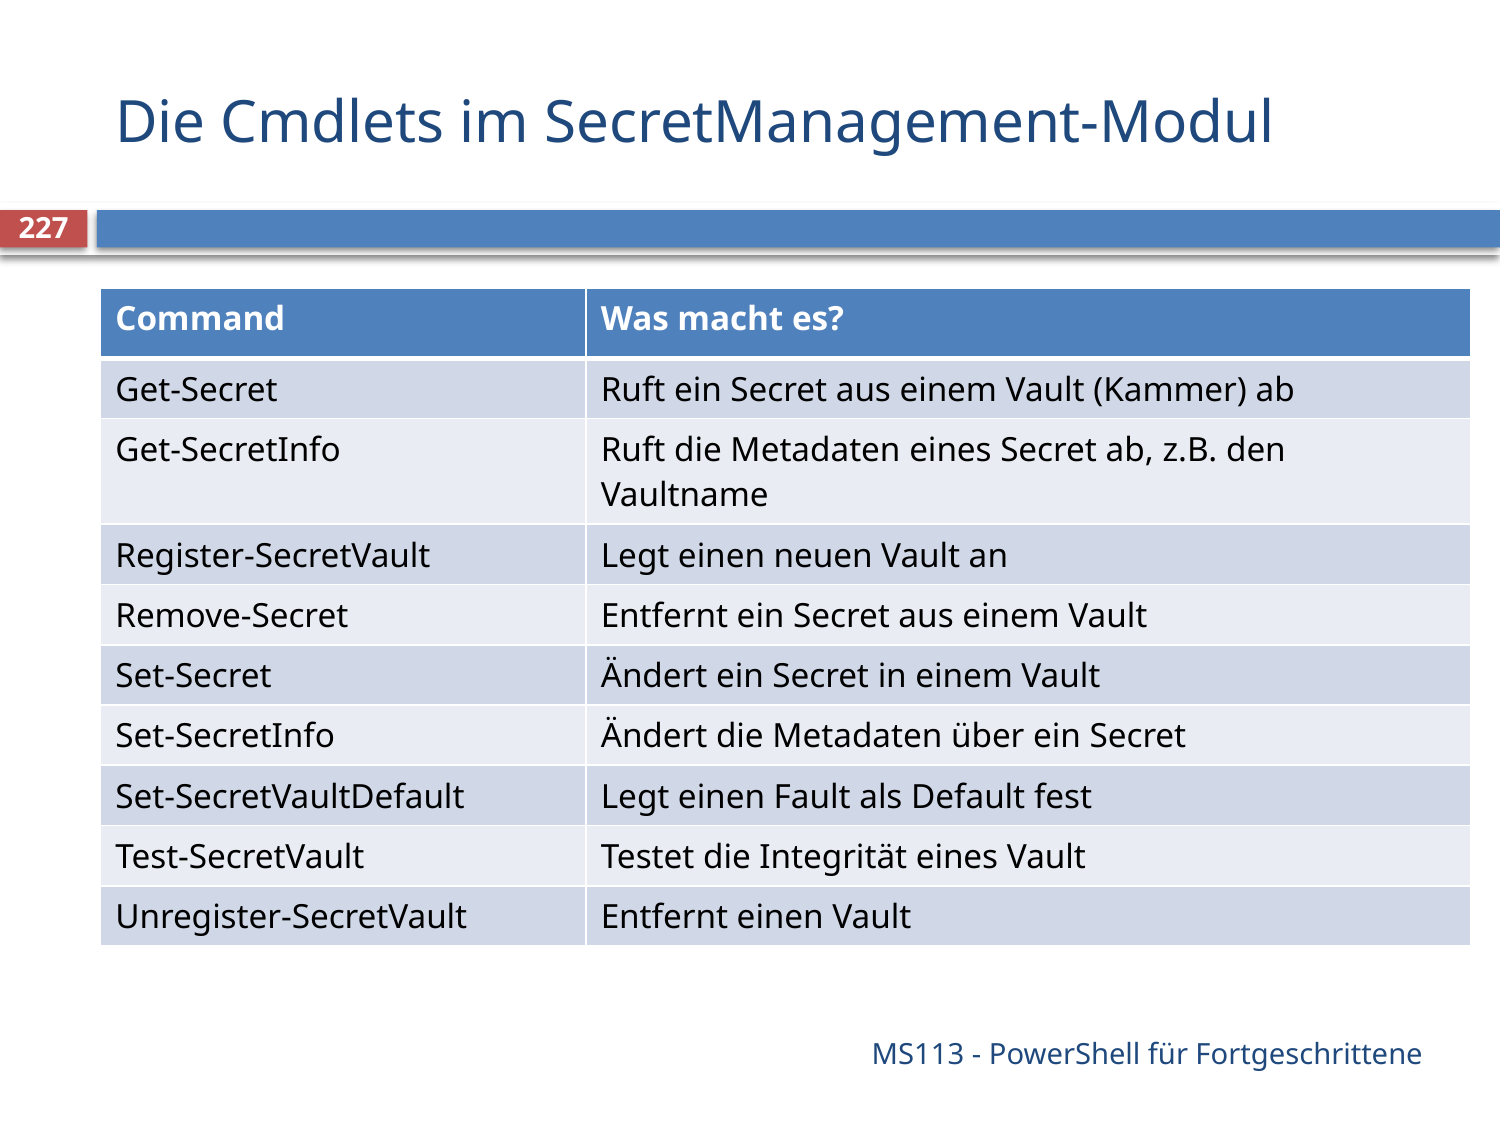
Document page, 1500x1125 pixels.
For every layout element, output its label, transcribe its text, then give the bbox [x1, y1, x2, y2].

slide_number 227 [0, 208, 88, 249]
table_cell Register-SecretVault [101, 525, 585, 584]
table_cell Set-SecretVaultDefault [101, 766, 585, 825]
table_cell Ändert ein Secret in einem Vault [587, 646, 1470, 704]
table_cell Ändert die Metadaten über ein Secret [587, 706, 1470, 764]
table_cell Get-SecretInfo [101, 419, 585, 523]
table_cell Legt einen Fault als Default fest [587, 766, 1470, 825]
table_cell Set-SecretInfo [101, 706, 585, 764]
table_cell Ruft ein Secret aus einem Vault (Kammer) ab [587, 361, 1470, 418]
table_cell Ruft die Metadaten eines Secret ab, z.B. den Vaultname [587, 419, 1470, 523]
table_cell Unregister-SecretVault [101, 887, 585, 945]
title Die Cmdlets im SecretManagement-Modul [100, 37, 1438, 200]
table_cell Test-SecretVault [101, 826, 585, 885]
table_cell Set-Secret [101, 646, 585, 704]
table_cell Entfernt einen Vault [587, 887, 1470, 945]
table_cell Testet die Integrität eines Vault [587, 826, 1470, 885]
table_cell Legt einen neuen Vault an [587, 525, 1470, 584]
table_header Command [101, 289, 585, 356]
table_cell Get-Secret [101, 361, 585, 418]
table_cell Remove-Secret [101, 585, 585, 644]
table_header Was macht es? [587, 289, 1470, 356]
table_cell Entfernt ein Secret aus einem Vault [587, 585, 1470, 644]
footer MS113 - PowerShell für Fortgeschrittene [99, 1024, 1438, 1085]
